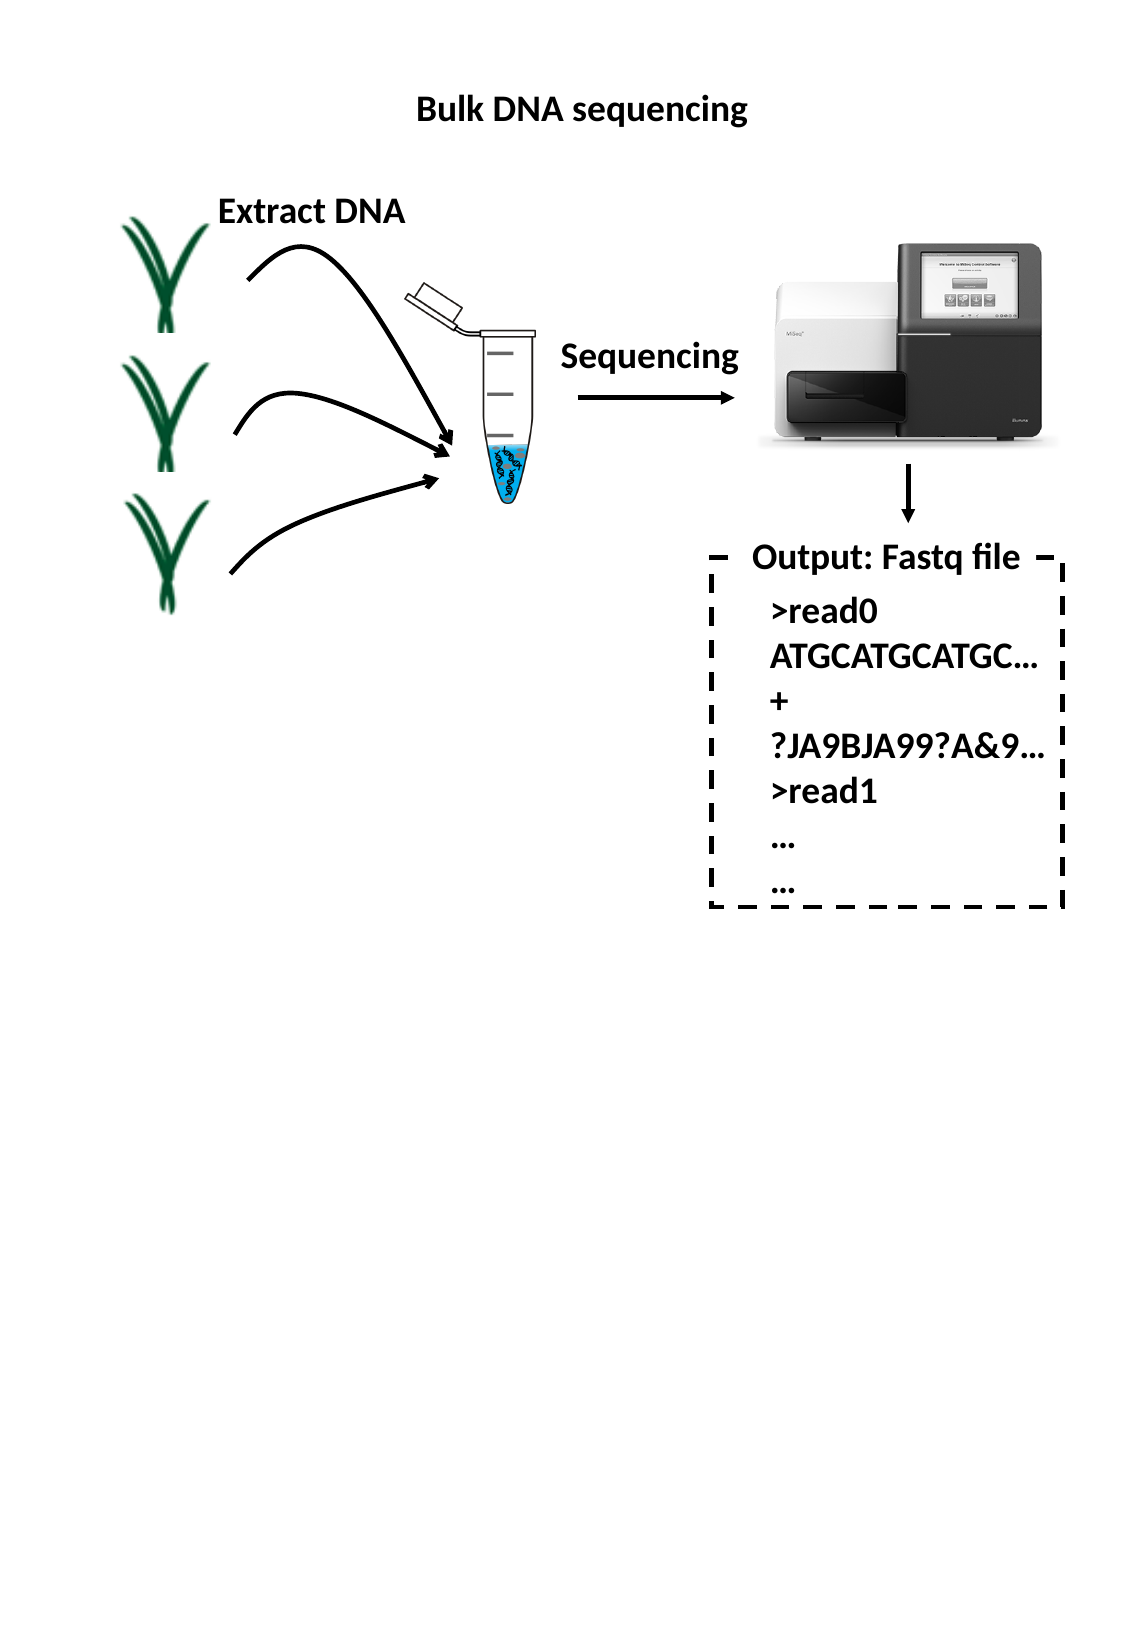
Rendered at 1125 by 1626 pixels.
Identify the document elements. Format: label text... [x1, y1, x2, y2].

picture [691, 241, 1125, 452]
picture [404, 282, 536, 504]
text_box [241, 487, 404, 570]
picture [106, 193, 241, 626]
text_box [247, 246, 404, 407]
text_box [241, 392, 404, 452]
text_box [711, 557, 1064, 908]
text_box Extract DNA [203, 178, 421, 238]
text_box Output: Fastq file [737, 524, 1037, 584]
text_box Sequencing [545, 323, 691, 383]
text_box Bulk DNA sequencing [401, 76, 764, 137]
